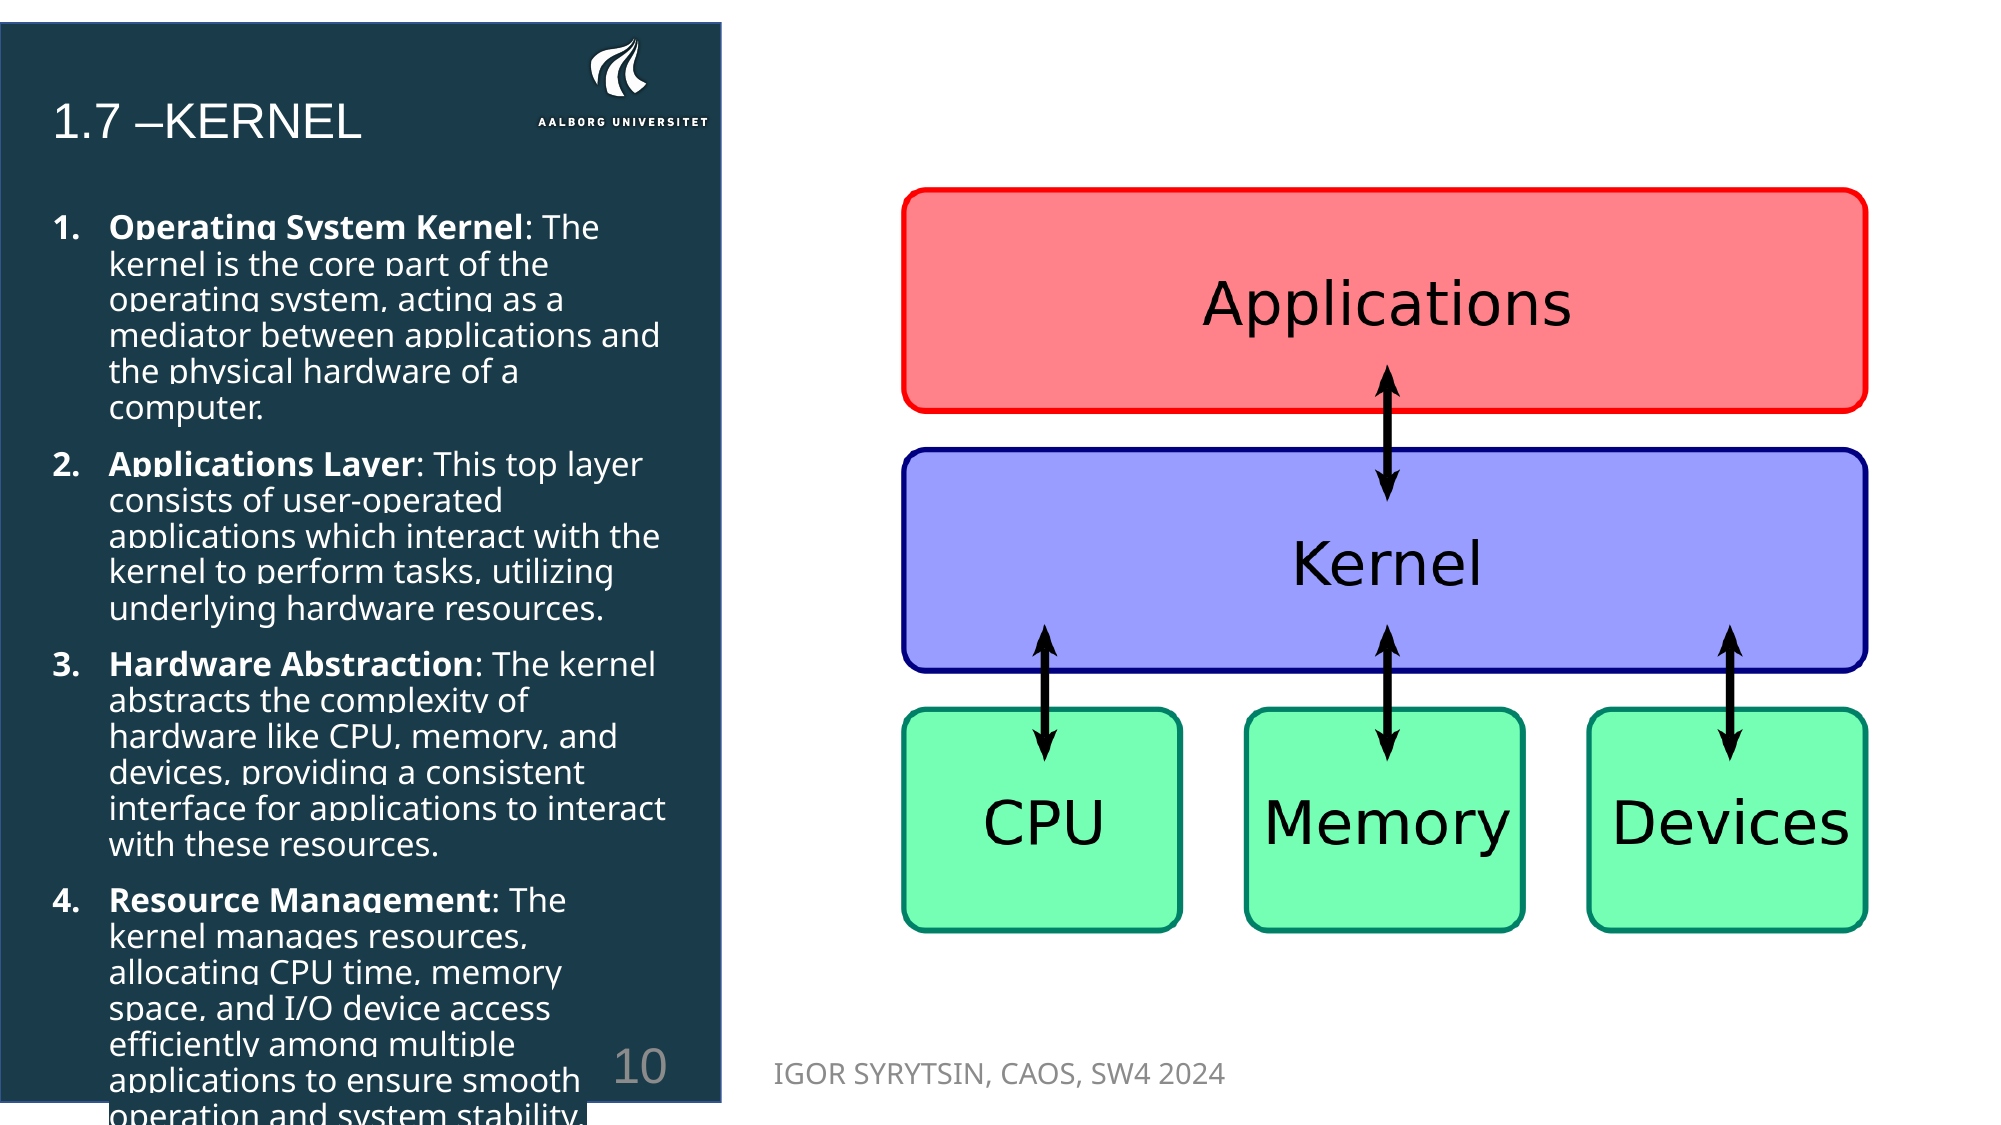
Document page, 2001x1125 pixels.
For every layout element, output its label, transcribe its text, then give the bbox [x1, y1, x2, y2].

list Operating System Kernel: The kernel is the core part of the operating system, acting as a mediator between applications and the physical hardware of a computer. Applications Layer: This top layer consists of user-operated applications which interact with the kernel to perform tasks, utilizing underlying hardware resources. Hardware Abstraction: The kernel abstracts the complexity of hardware like CPU, memory, and devices, providing a consistent interface for applications to interact with these resources. Resource Management: The kernel manages resources, allocating CPU time, memory space, and I/O device access efficiently among multiple applications to ensure smooth operation and system stability. [37, 203, 683, 977]
text_box IGOR SYRYTSIN, CAOS, SW4 2024 [662, 1042, 1338, 1103]
picture [862, 148, 1912, 977]
title 1.7 –KERNEL [37, 44, 564, 203]
picture [524, 24, 721, 140]
